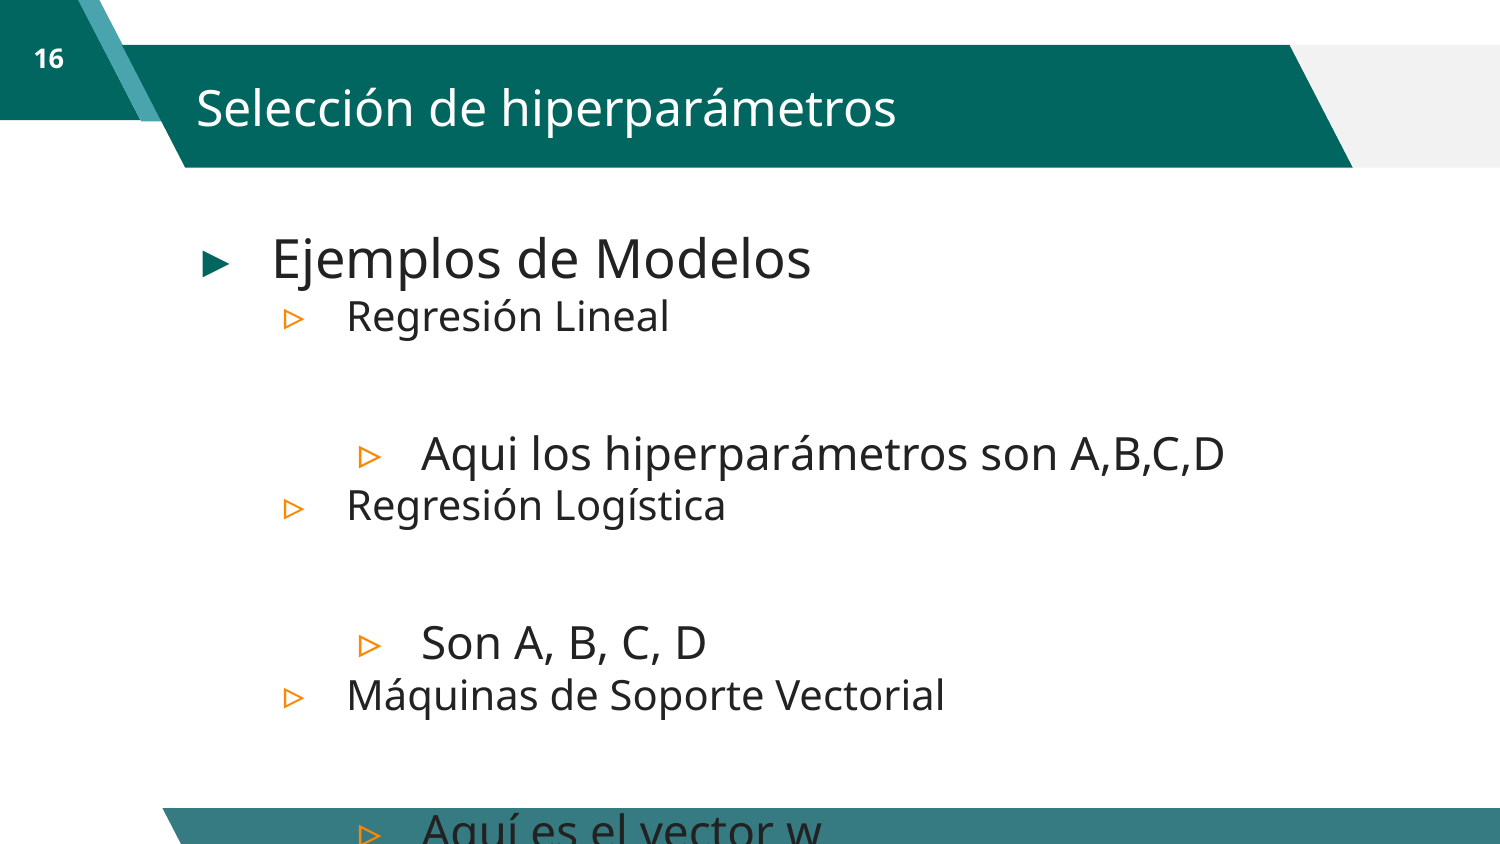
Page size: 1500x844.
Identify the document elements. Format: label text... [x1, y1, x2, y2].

slide_number 16 [0, 0, 98, 121]
title Selección de hiperparámetros [181, 45, 1285, 169]
